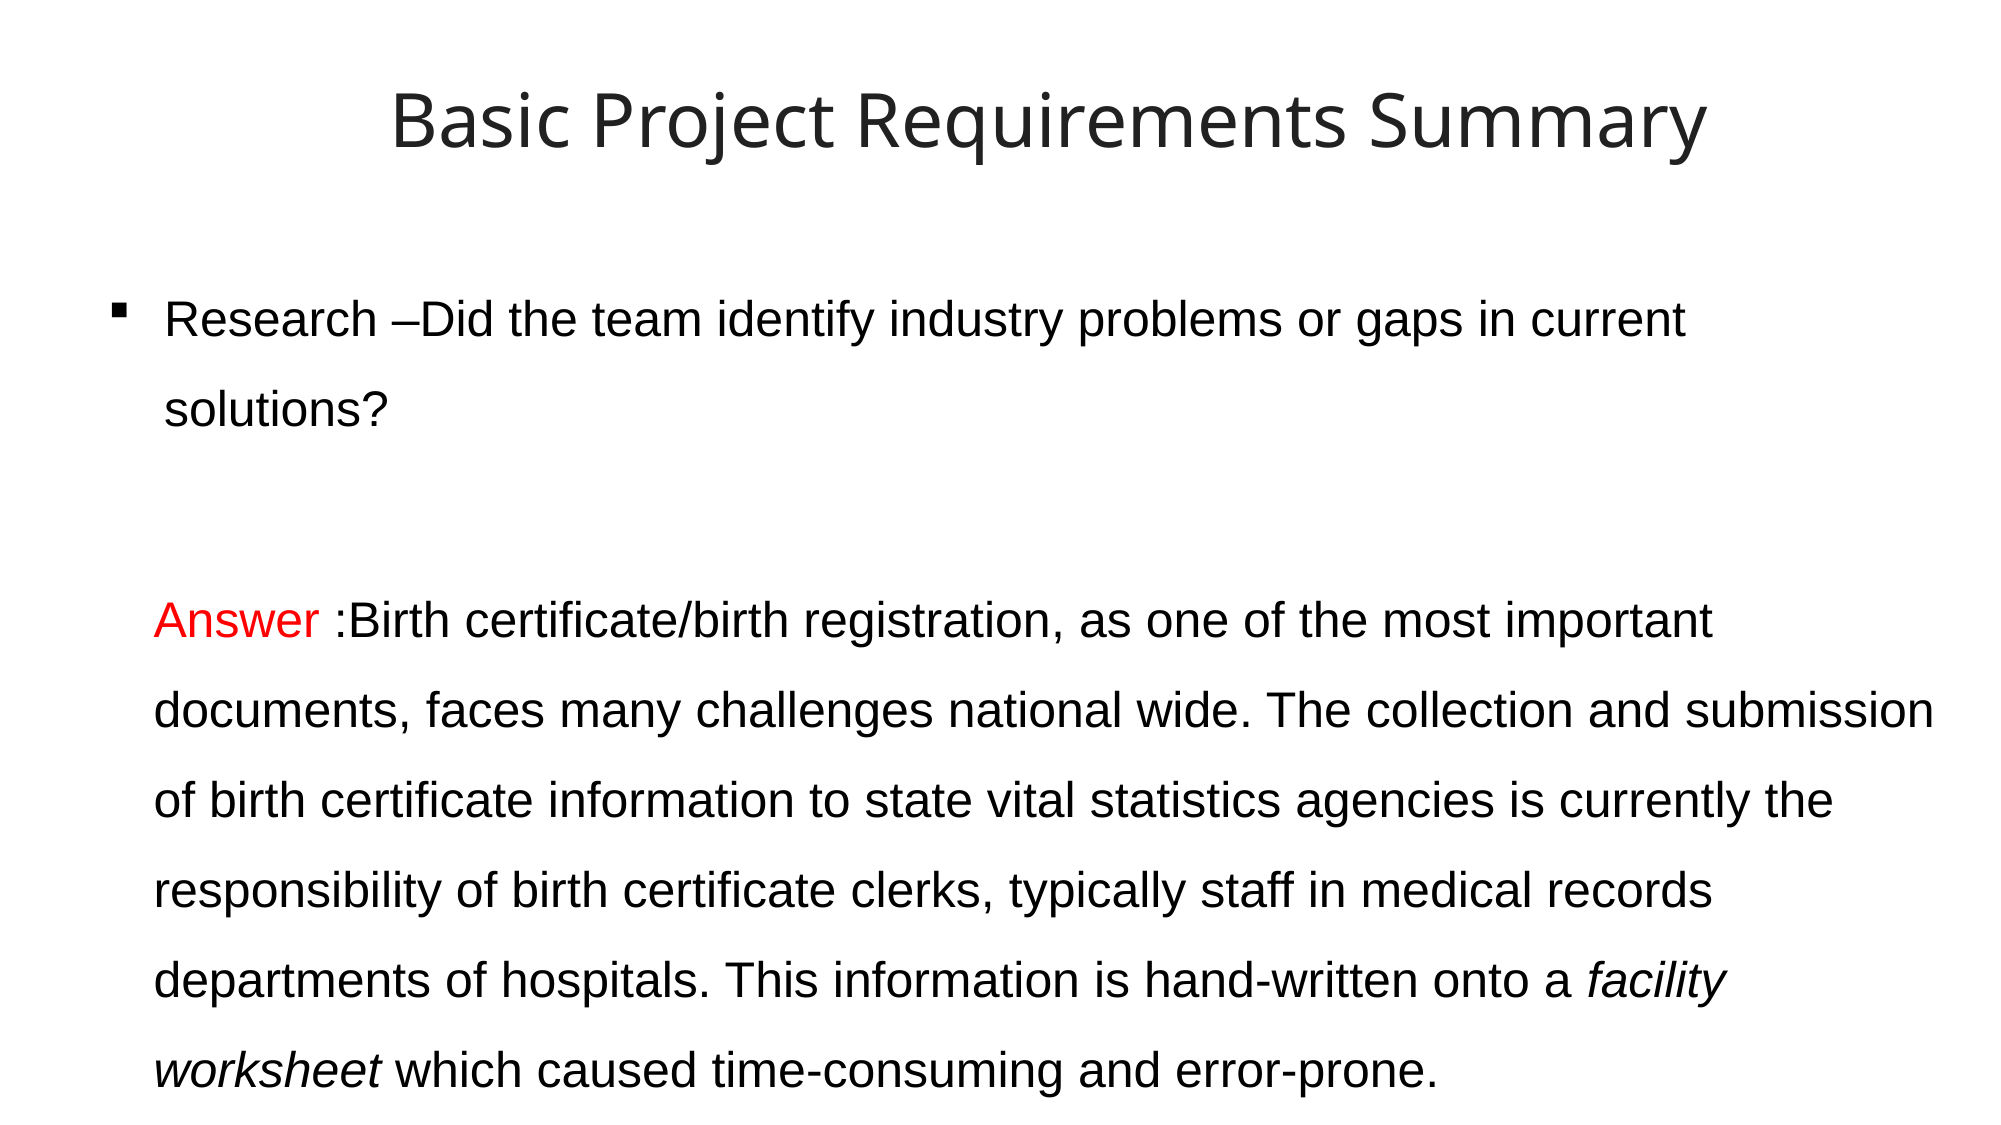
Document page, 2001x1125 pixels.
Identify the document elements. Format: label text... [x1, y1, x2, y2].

text_box Answer :Birth certificate/birth registration, as one of the most important documents, faces many challenges national wide. The collection and submission of birth certificate information to state vital statistics agencies is currently the responsibility of birth certificate clerks, typically staff in medical records departments of hospitals. This information is hand-written onto a facility worksheet which caused time-consuming and error-prone. [138, 550, 1971, 1105]
text_box Basic Project Requirements Summary [389, 72, 1761, 163]
text_box Research –Did the team identify industry problems or gaps in current solutions? [93, 249, 1925, 445]
